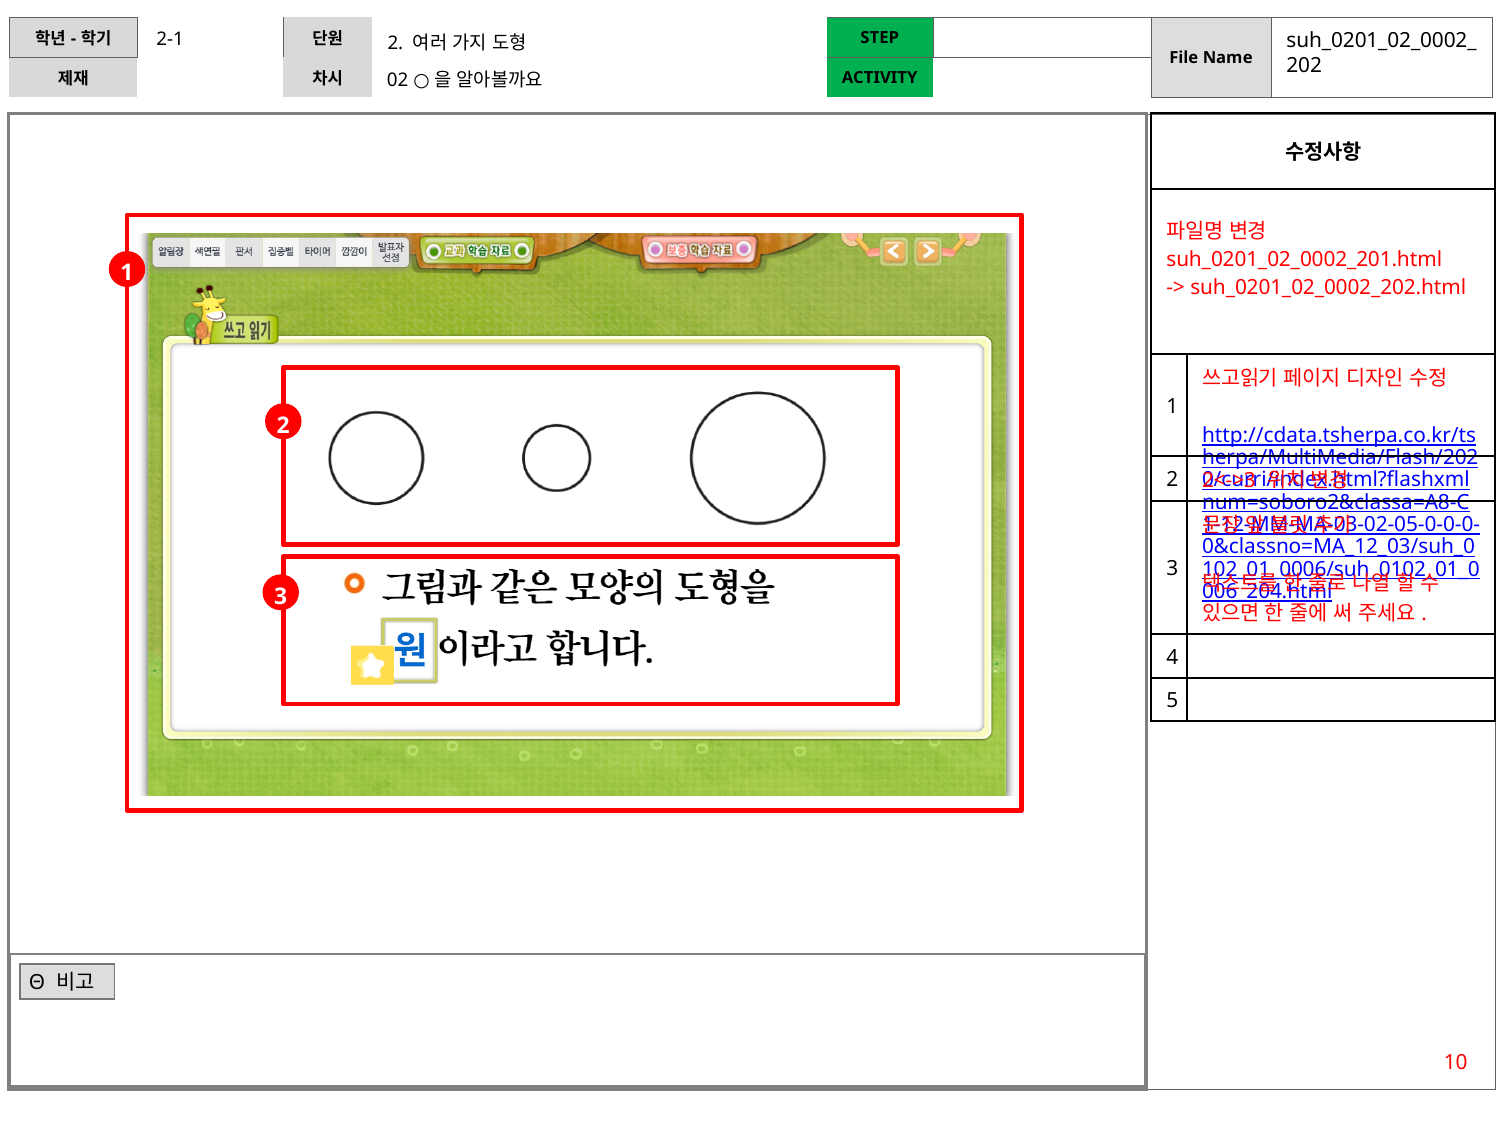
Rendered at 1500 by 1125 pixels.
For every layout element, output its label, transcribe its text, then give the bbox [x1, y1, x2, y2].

table_cell [1188, 635, 1494, 677]
picture [19, 232, 1134, 796]
table_cell 2<->3 위치 변경 [1188, 457, 1494, 500]
text_box 02 ○을 알아볼까요 [372, 60, 821, 96]
text_box [125, 213, 1024, 231]
text_box 2-1 [141, 18, 284, 55]
table_cell 문장 앞 블릿 추가 텍스트를 한 줄로 나열 할 수 있으면 한 줄에 써 주세요. [1188, 502, 1494, 633]
table_cell 2 [1152, 457, 1186, 500]
table_cell 5 [1152, 679, 1186, 720]
table_cell 3 [1152, 502, 1186, 633]
text_box 2. 여러 가지 도형 [372, 23, 828, 48]
text_box suh_0201_02_0002_202 [1271, 18, 1500, 84]
table_header 수정사항 [1152, 114, 1494, 188]
table_cell 4 [1152, 635, 1186, 677]
table_cell 파일명 변경 suh_0201_02_0002_201.html -> suh_0201_02_0002_202.html [1152, 190, 1494, 353]
table_cell 쓰고읽기 페이지 디자인 수정 http://cdata.tsherpa.co.kr/tsherpa/MultiMedia/Flash/2020/curri/index.html?flashxmlnum=soboro2&classa=A8-C1-12-MM-MA-03-02-05-0-0-0-0&classno=MA_12_03/suh_0102_01_0006/suh_0102_01_0006_204.html [1188, 355, 1494, 455]
table_cell 1 [1152, 355, 1186, 455]
table_cell [1188, 679, 1494, 720]
text_box [125, 805, 1024, 813]
